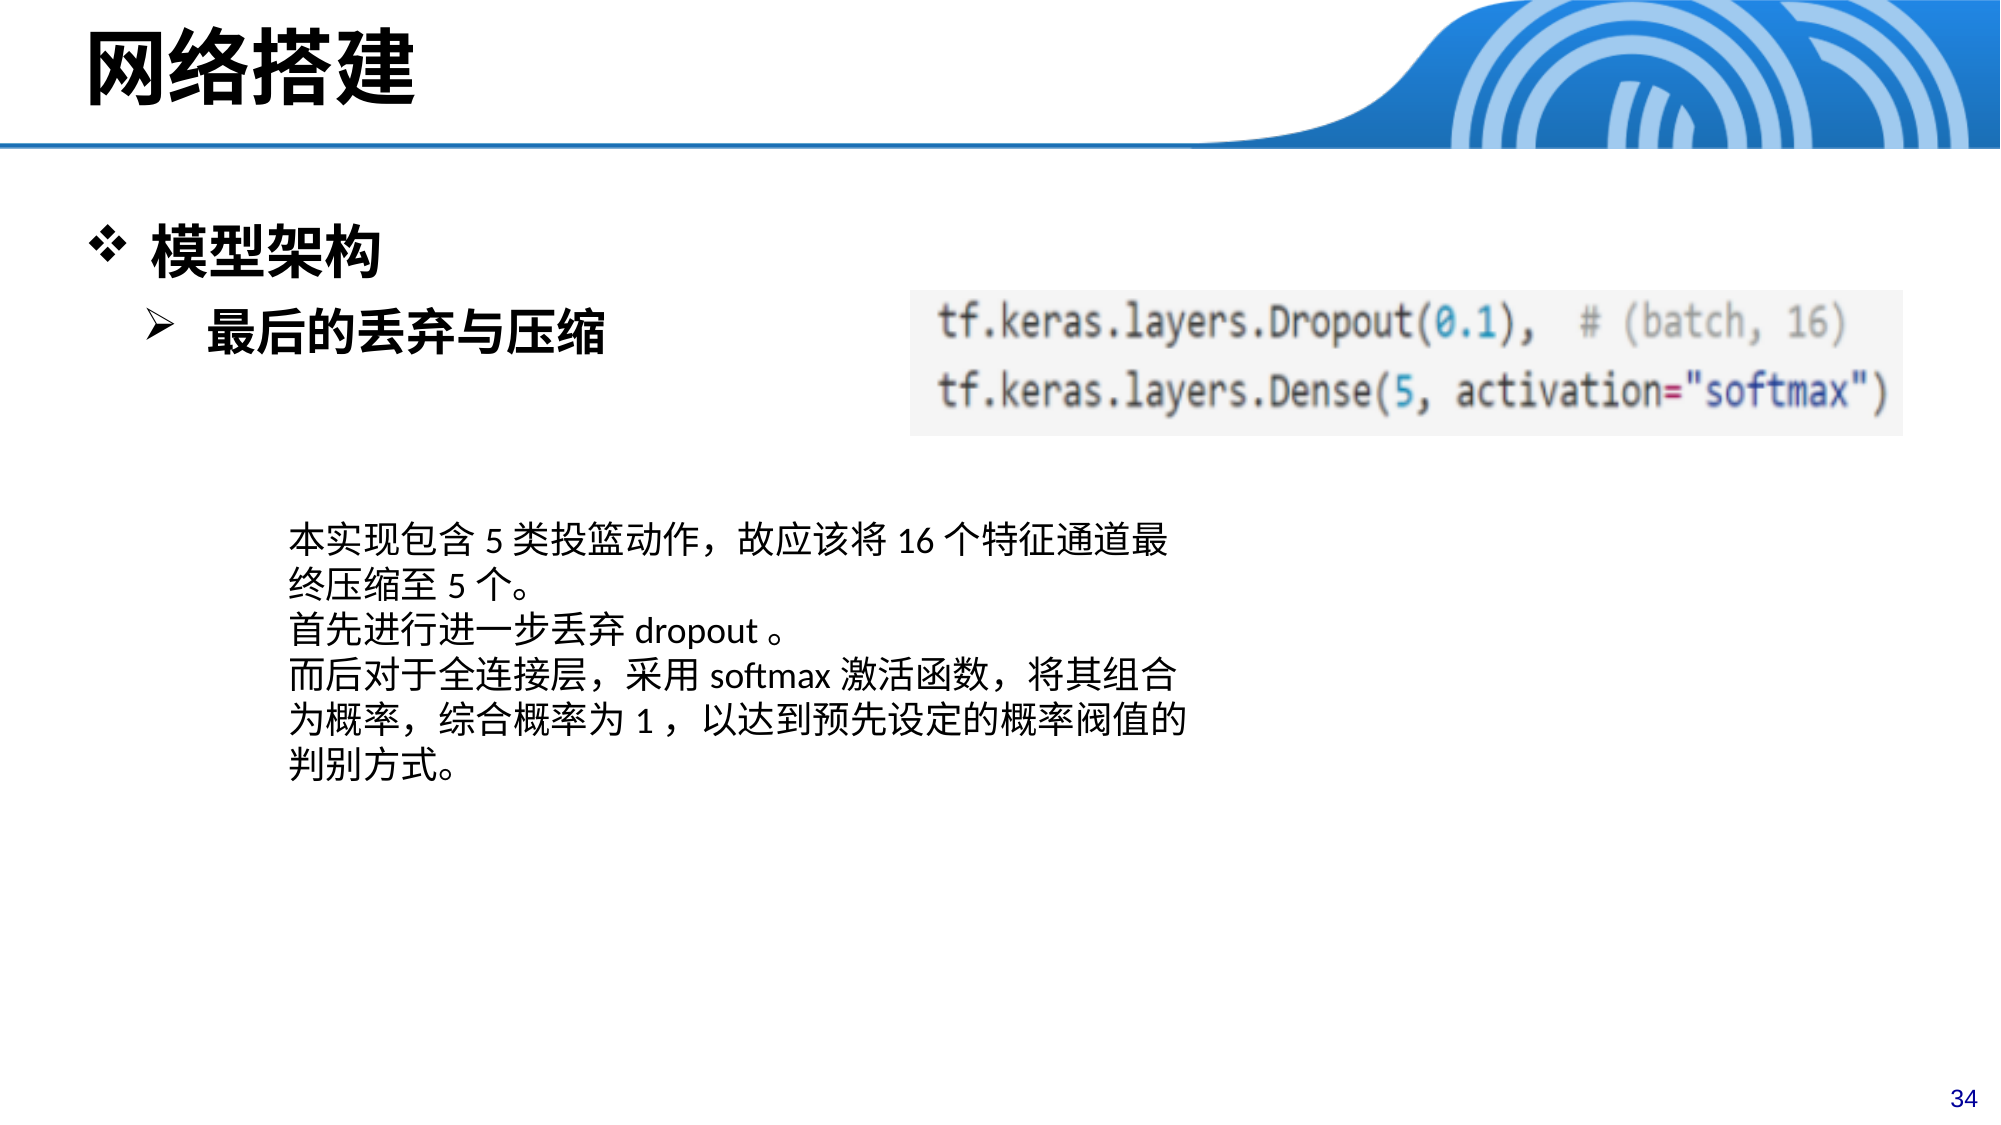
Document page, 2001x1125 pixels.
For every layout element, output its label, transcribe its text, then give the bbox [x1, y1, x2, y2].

list 模型架构 最后的丢弃与压缩 [69, 172, 1936, 1071]
picture [910, 290, 1903, 436]
title 网络搭建 [69, 19, 1936, 126]
picture [0, 0, 2000, 149]
text_box 本实现包含5类投篮动作，故应该将16个特征通道最终压缩至5个。 首先进行进一步丢弃dropout。 而后对于全连接层，采用softmax激活函数，将其组合为概率，综合概率为1，以达到预先设定的概率阀值的判别方式。 [273, 509, 1212, 839]
